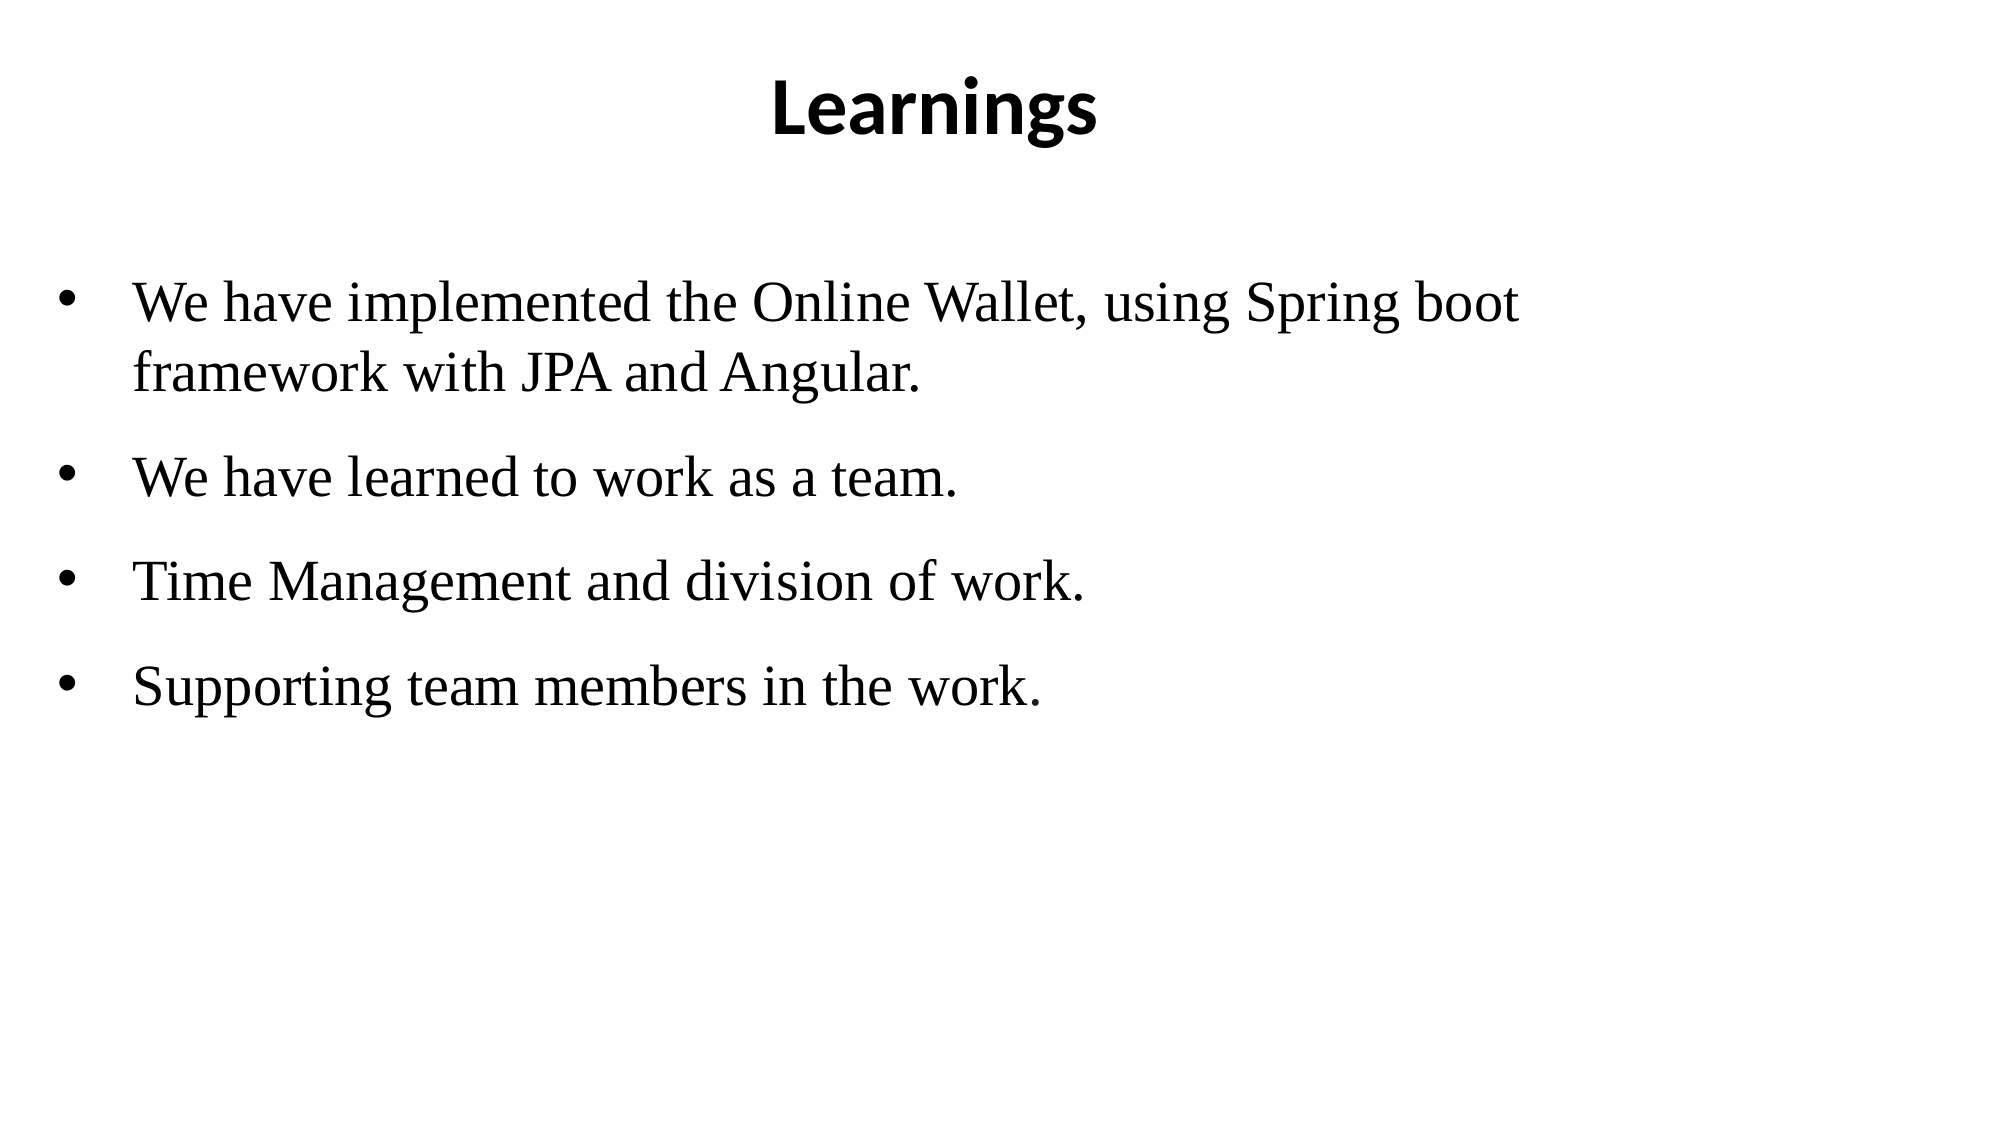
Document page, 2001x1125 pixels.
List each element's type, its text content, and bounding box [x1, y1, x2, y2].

title Learnings [338, 66, 1532, 150]
text_box We have implemented the Online Wallet, using Spring boot framework with JPA and Angular. We have learned to work as a team. Time Management and division of work. Supporting team members in the work. [43, 255, 1686, 775]
